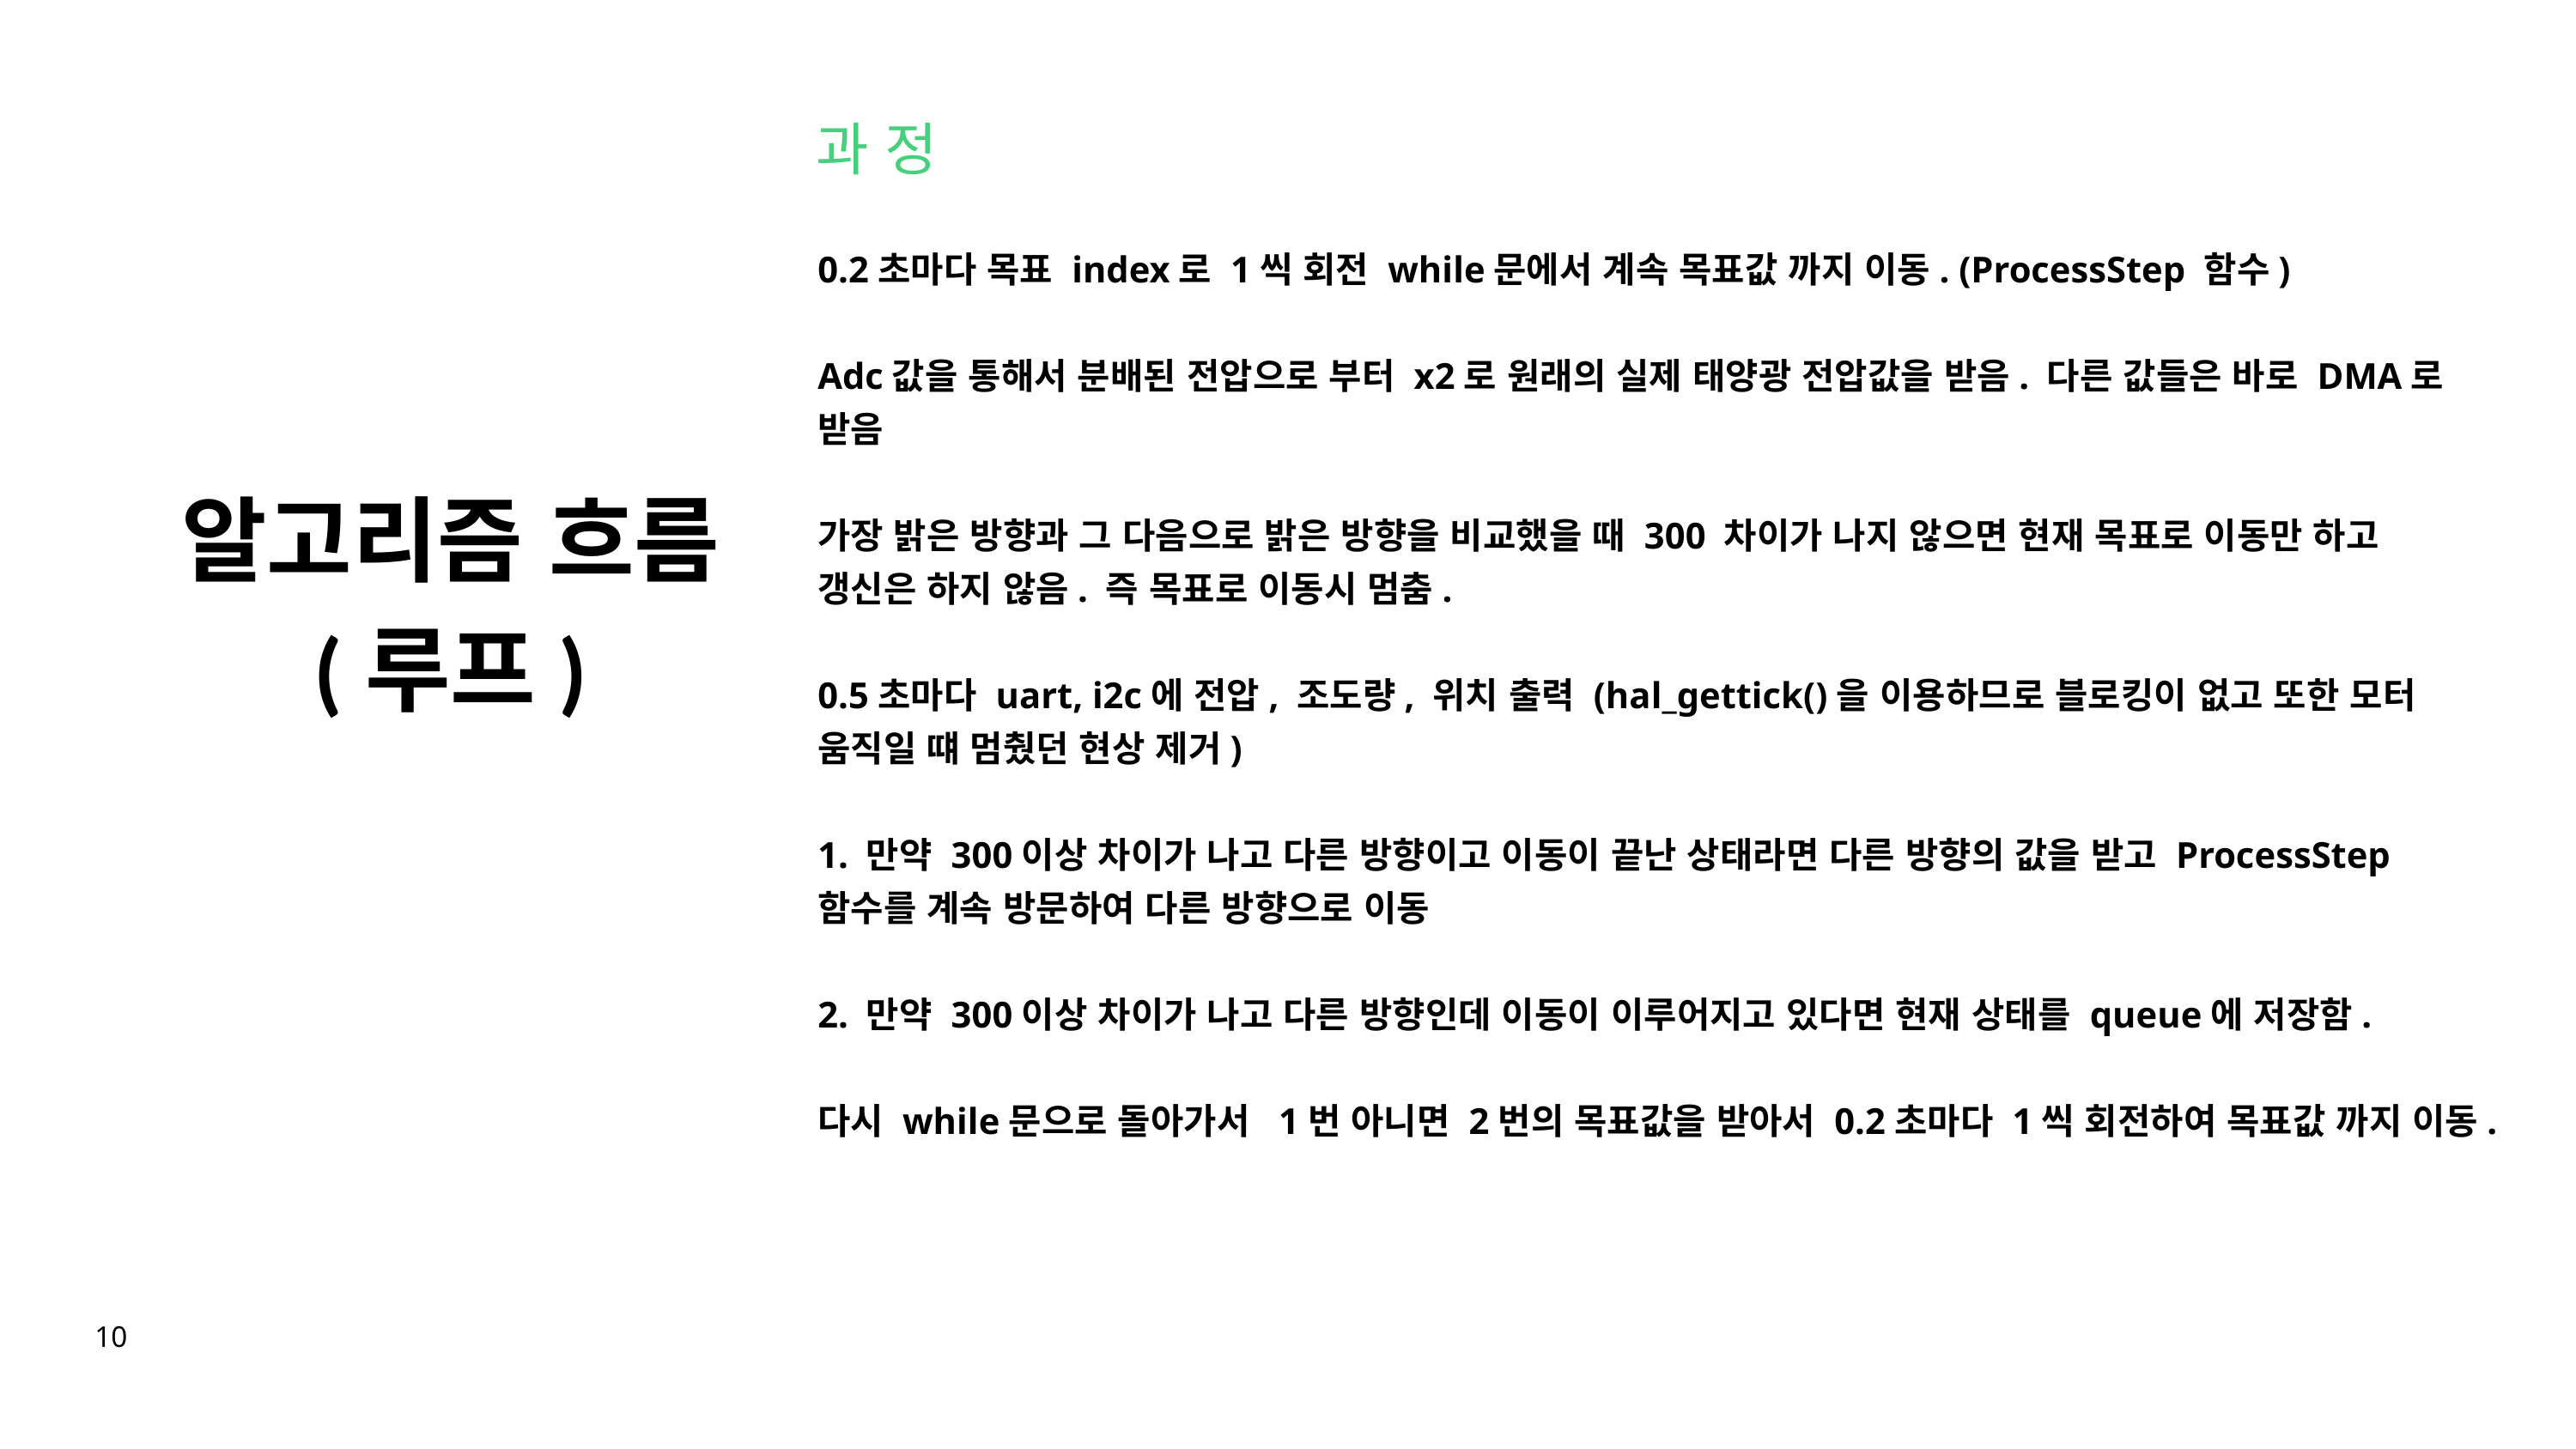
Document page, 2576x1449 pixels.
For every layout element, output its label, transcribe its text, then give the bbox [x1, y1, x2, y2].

picture [0, 0, 860, 1449]
text_box 0.2초마다 목표 index로 1씩 회전 while문에서 계속 목표값 까지 이동. (ProcessStep 함수) Adc값을 통해서 분배된 전압으로 부터 x2로 원래의 실제 태양광 전압값을 받음. 다른 값들은 바로 DMA로 받음 가장 밝은 방향과 그 다음으로 밝은 방향을 비교했을 때 300 차이가 나지 않으면 현재 목표로 이동만 하고 갱신은 하지 않음. 즉 목표로 이동시 멈춤. 0.5초마다 uart, i2c에 전압, 조도량, 위치 출력 (hal_gettick()을 이용하므로 블로킹이 없고 또한 모터 움직일 떄 멈췄던 현상 제거) 1. 만약 300이상 차이가 나고 다른 방향이고 이동이 끝난 상태라면 다른 방향의 값을 받고 ProcessStep함수를 계속 방문하여 다른 방향으로 이동 2. 만약 300이상 차이가 나고 다른 방향인데 이동이 이루어지고 있다면 현재 상태를 queue에 저장함. 다시 while문으로 돌아가서 1번 아니면 2번의 목표값을 받아서 0.2초마다 1씩 회전하여 목표값 까지 이동. [863, 230, 2501, 1292]
text_box 과 정 [863, 101, 1534, 178]
